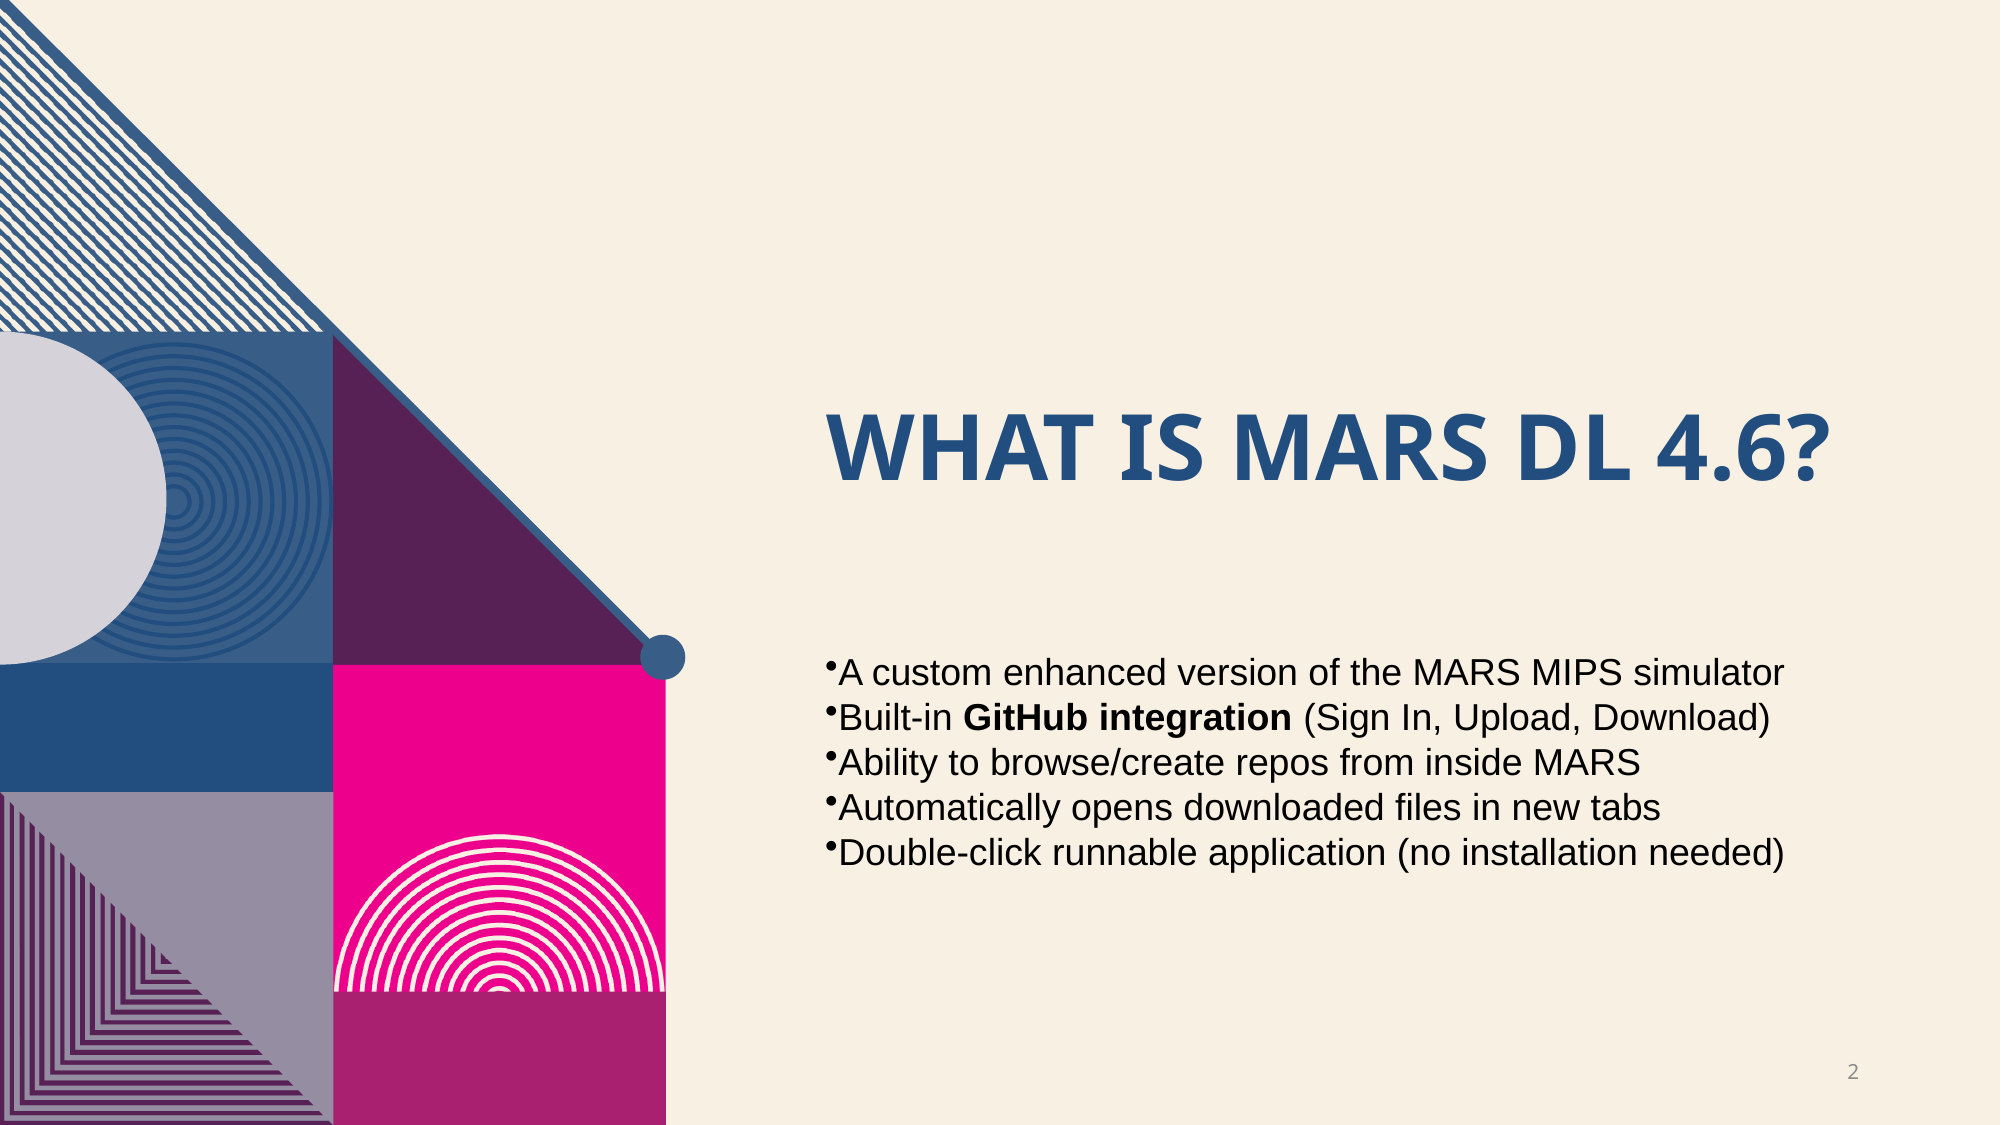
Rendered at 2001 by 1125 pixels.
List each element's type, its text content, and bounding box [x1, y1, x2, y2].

picture [0, 4, 330, 333]
picture [10, 0, 332, 321]
title What is MARS DL 4.6? [809, 70, 1850, 509]
picture [334, 834, 665, 991]
list A custom enhanced version of the MARS MIPS simulator Built-in GitHub integration (Sign In, Upload, Download) Ability to browse/create repos from inside MARS Automatically opens downloaded files in new tabs Double-click runnable application (no installation needed) [810, 433, 1850, 1087]
picture [0, 792, 333, 1125]
slide_number 2 [1799, 1042, 1875, 1103]
